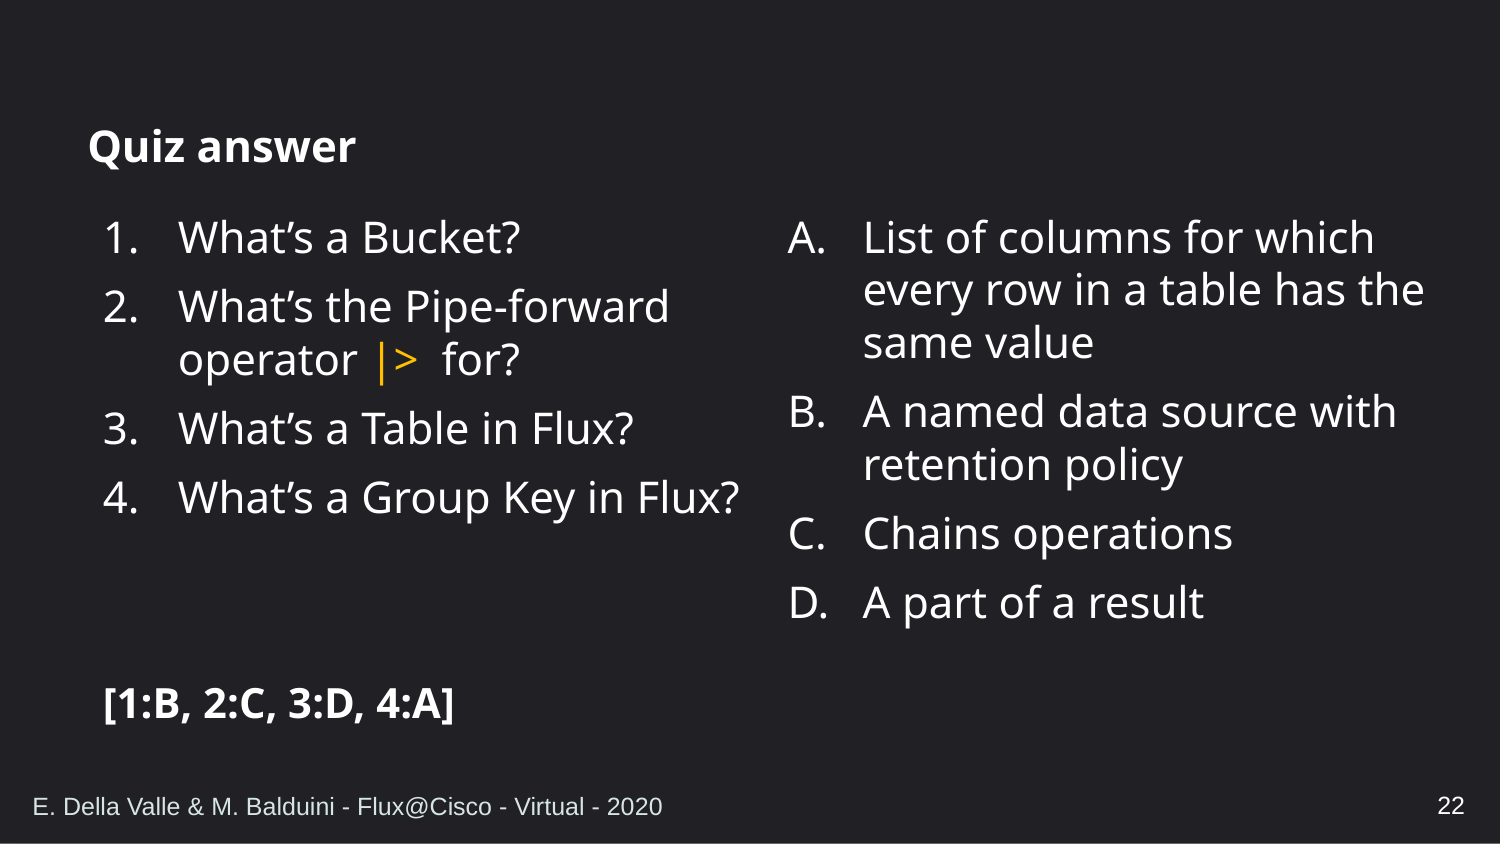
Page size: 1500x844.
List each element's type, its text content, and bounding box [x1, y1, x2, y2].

slide_number 22 [1142, 782, 1481, 828]
list What’s a Bucket? What’s the Pipe-forward operator |> for? What’s a Table in Flux? What’s a Group Key in Flux? [1:B, 2:C, 3:D, 4:A] [76, 204, 760, 761]
title Quiz answer [76, 99, 1423, 196]
text_box List of columns for which every row in a table has the same value A named data source with retention policy Chains operations A part of a result [760, 204, 1446, 761]
footer E. Della Valle & M. Balduini - Flux@Cisco - Virtual - 2020 [17, 783, 1135, 828]
